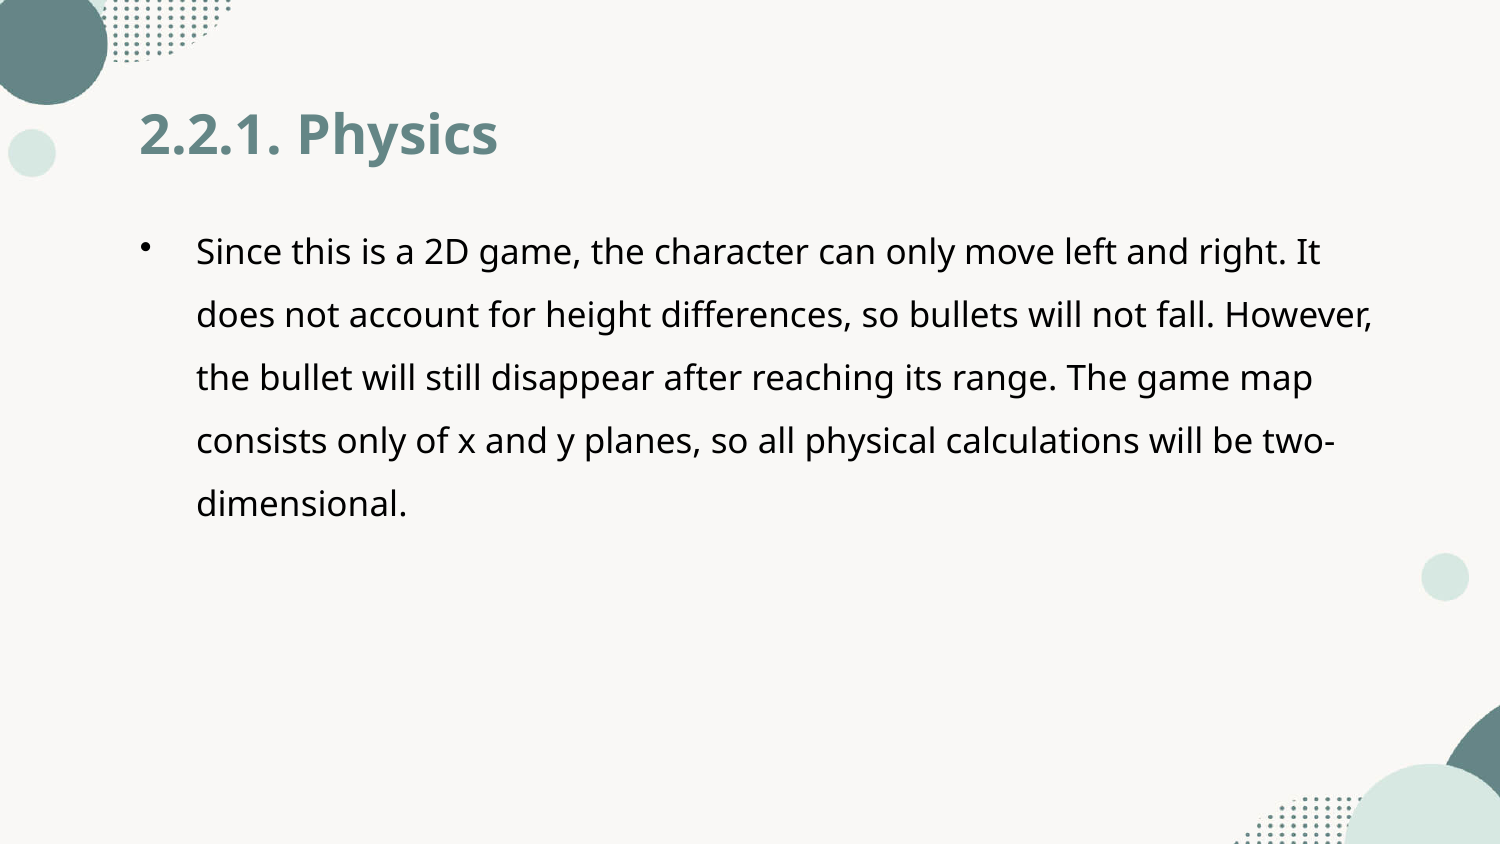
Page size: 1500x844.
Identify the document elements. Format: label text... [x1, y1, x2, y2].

picture [0, 0, 1500, 844]
text_box 2.2.1. Physics [125, 86, 1406, 178]
text_box Since this is a 2D game, the character can only move left and right. It does not account for height differences, so bullets will not fall. However, the bullet will still disappear after reaching its range. The game map consists only of x and y planes, so all physical calculations will be two-dimensional. [125, 201, 1391, 768]
